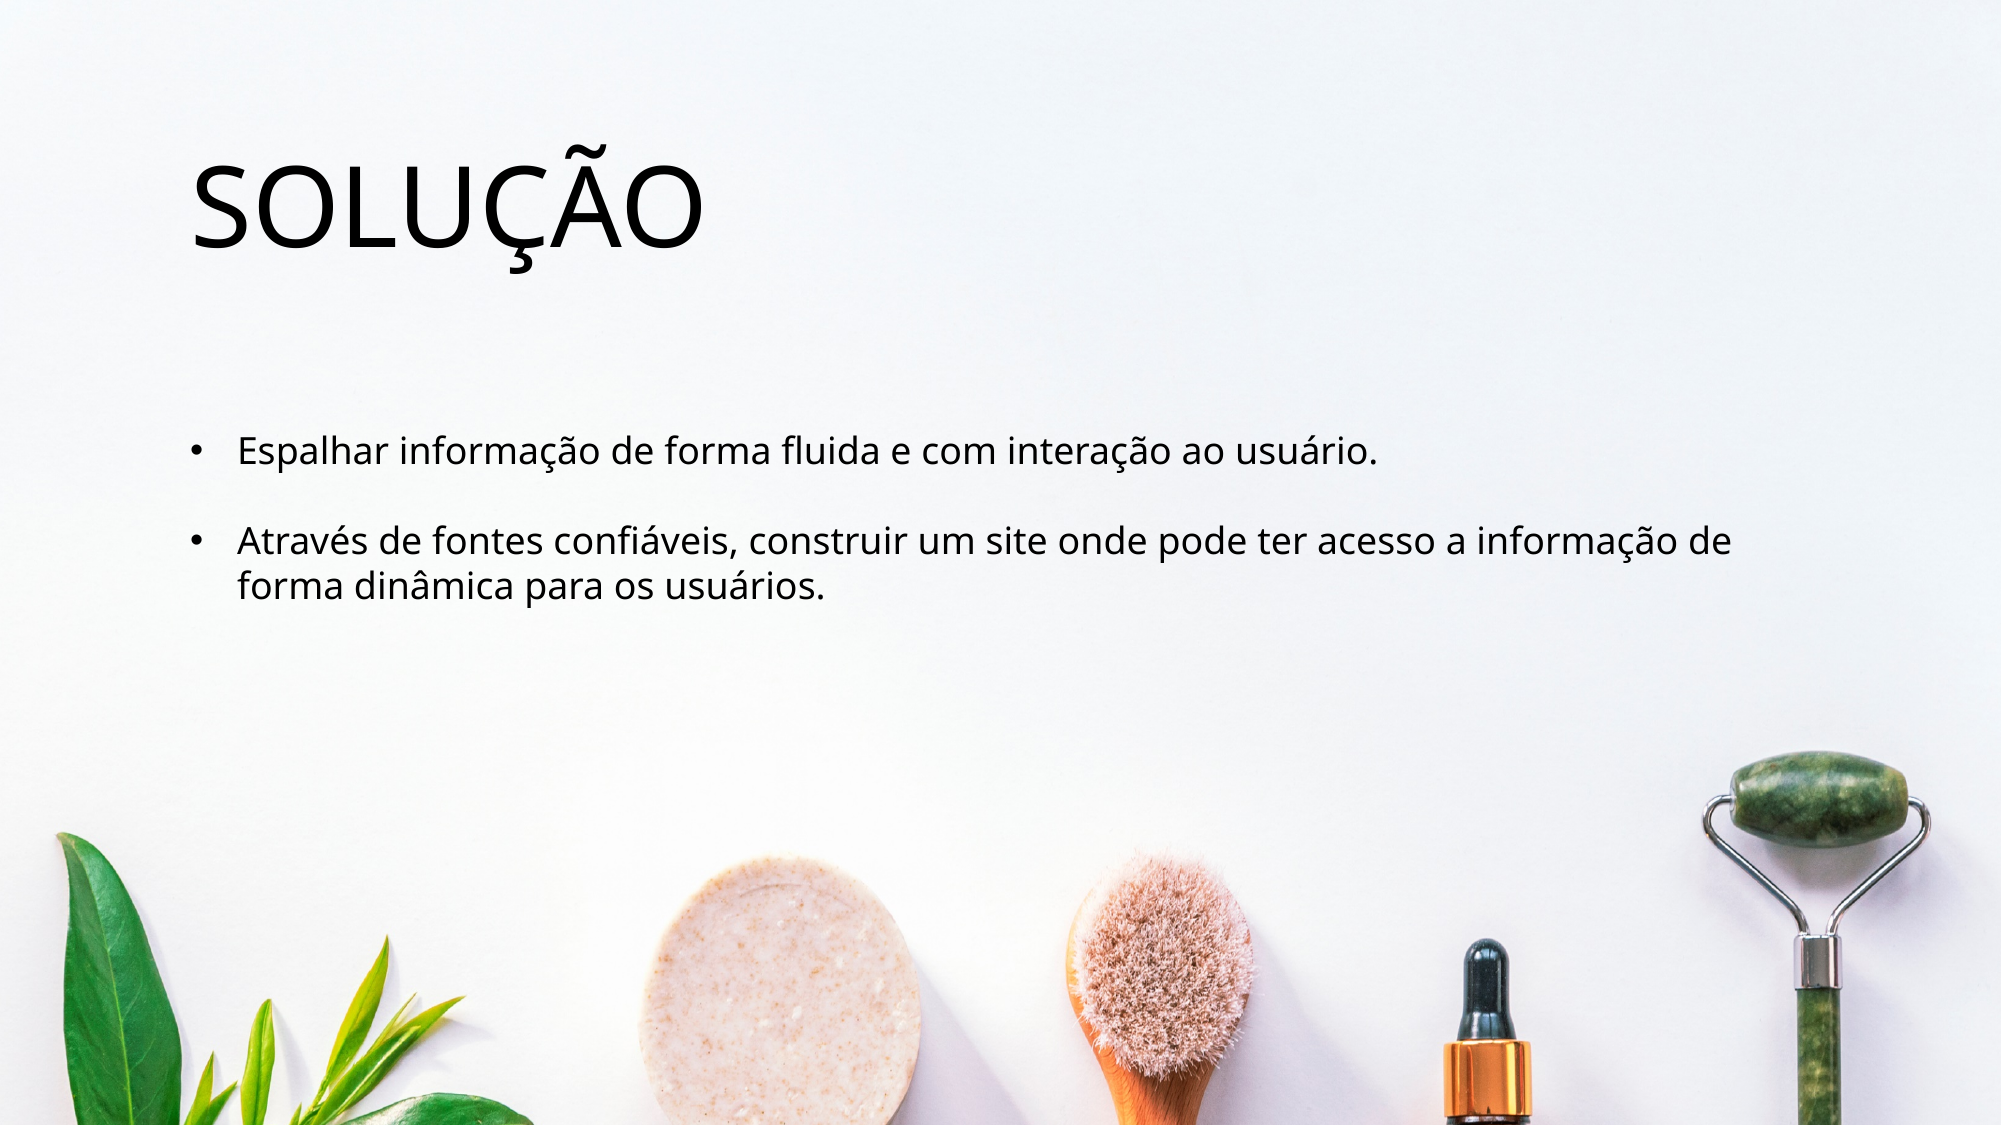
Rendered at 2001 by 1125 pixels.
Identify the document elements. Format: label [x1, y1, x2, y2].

list [0, 2, 2000, 1125]
